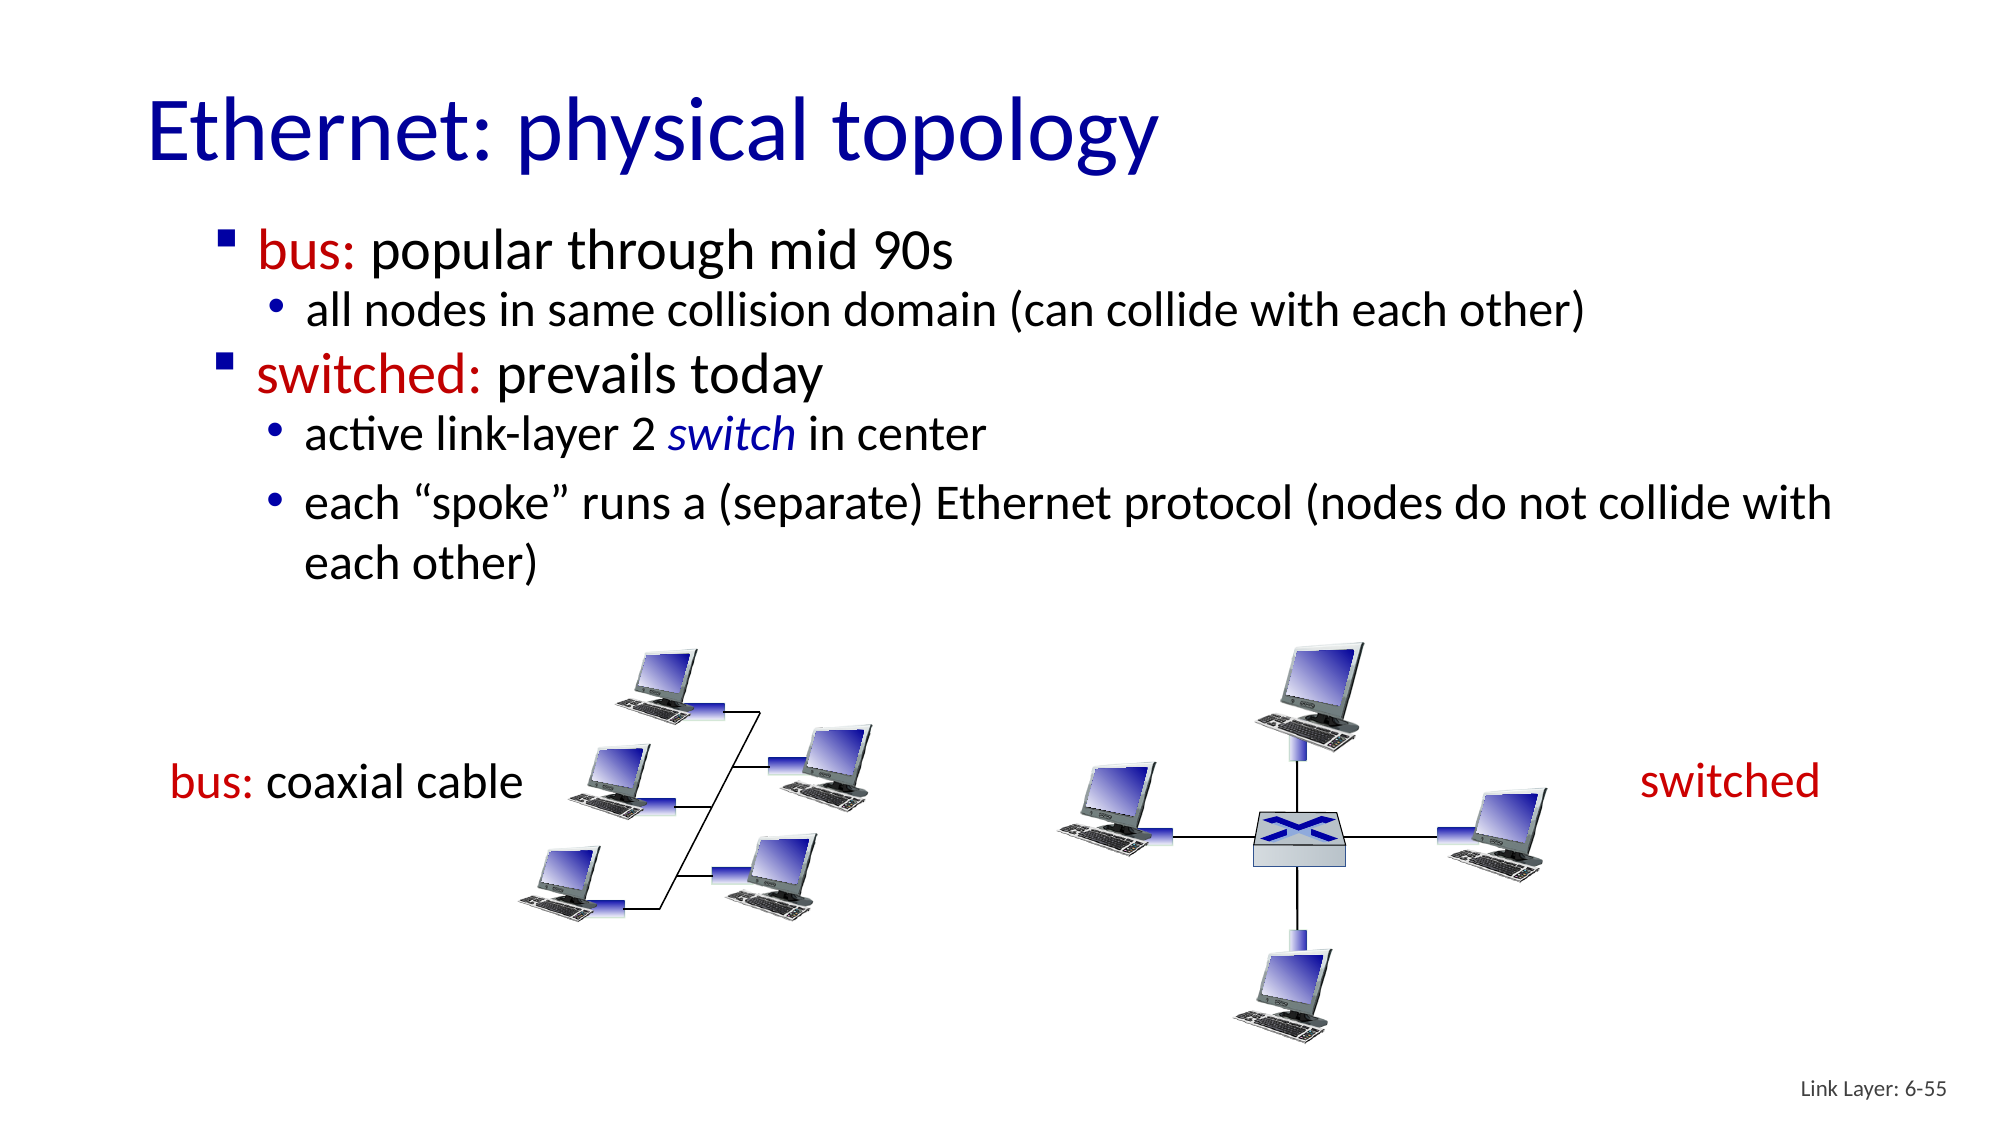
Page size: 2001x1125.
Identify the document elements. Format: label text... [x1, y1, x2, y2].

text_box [594, 645, 700, 731]
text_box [702, 829, 820, 928]
slide_number Link Layer: 6-55 [1512, 1056, 1963, 1117]
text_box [653, 798, 712, 816]
text_box bus: coaxial cable [154, 741, 540, 817]
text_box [676, 867, 702, 885]
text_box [603, 900, 661, 918]
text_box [497, 842, 603, 928]
title Ethernet: physical topology [131, 57, 1857, 205]
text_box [700, 703, 761, 721]
text_box bus: popular through mid 90s all nodes in same collision domain (can collide with each other) [176, 220, 1955, 373]
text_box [547, 740, 653, 826]
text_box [1032, 637, 1838, 1051]
text_box switched: prevails today active link-layer 2 switch in center each “spoke” runs a (separate) Ethernet protocol (nodes do not collide with each other) [175, 344, 1954, 614]
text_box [757, 720, 875, 819]
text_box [732, 757, 757, 775]
